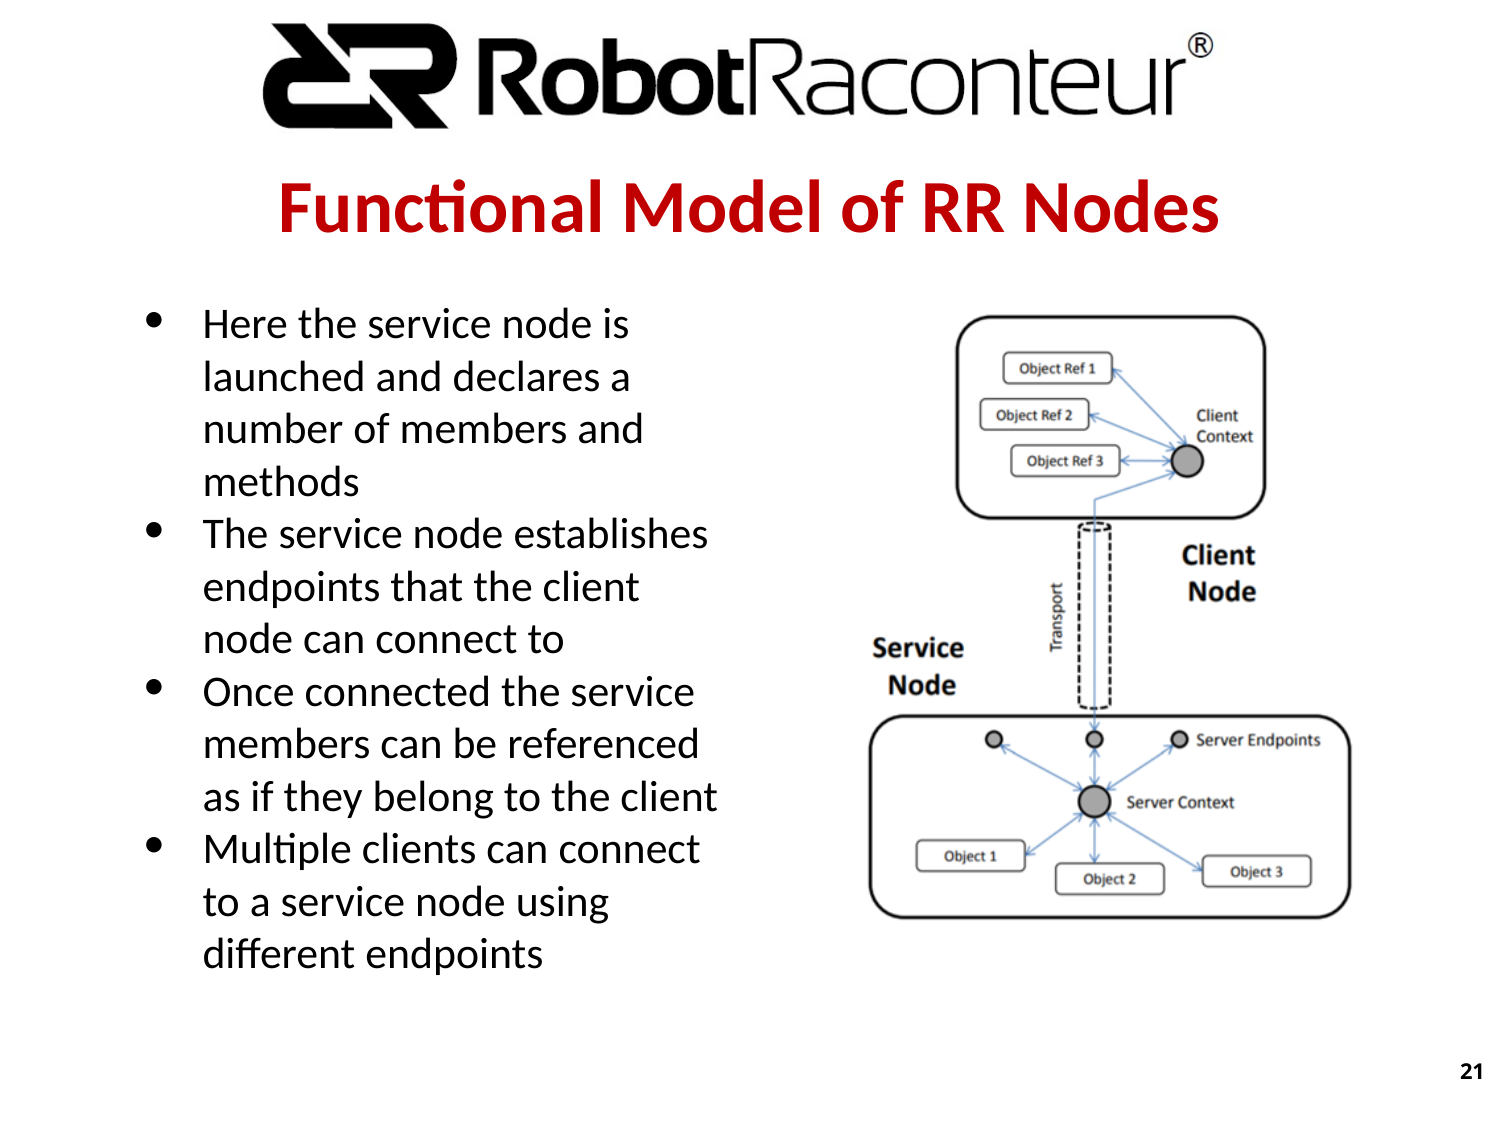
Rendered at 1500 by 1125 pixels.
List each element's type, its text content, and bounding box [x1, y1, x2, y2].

list Here the service node is launched and declares a number of members and methods The service node establishes endpoints that the client node can connect to Once connected the service members can be referenced as if they belong to the client Multiple clients can connect to a service node using different endpoints [112, 287, 738, 1000]
title Functional Model of RR Nodes [112, 142, 1388, 263]
slide_number ‹#› [1187, 1050, 1500, 1125]
picture [253, 12, 1226, 142]
picture [762, 287, 1476, 948]
